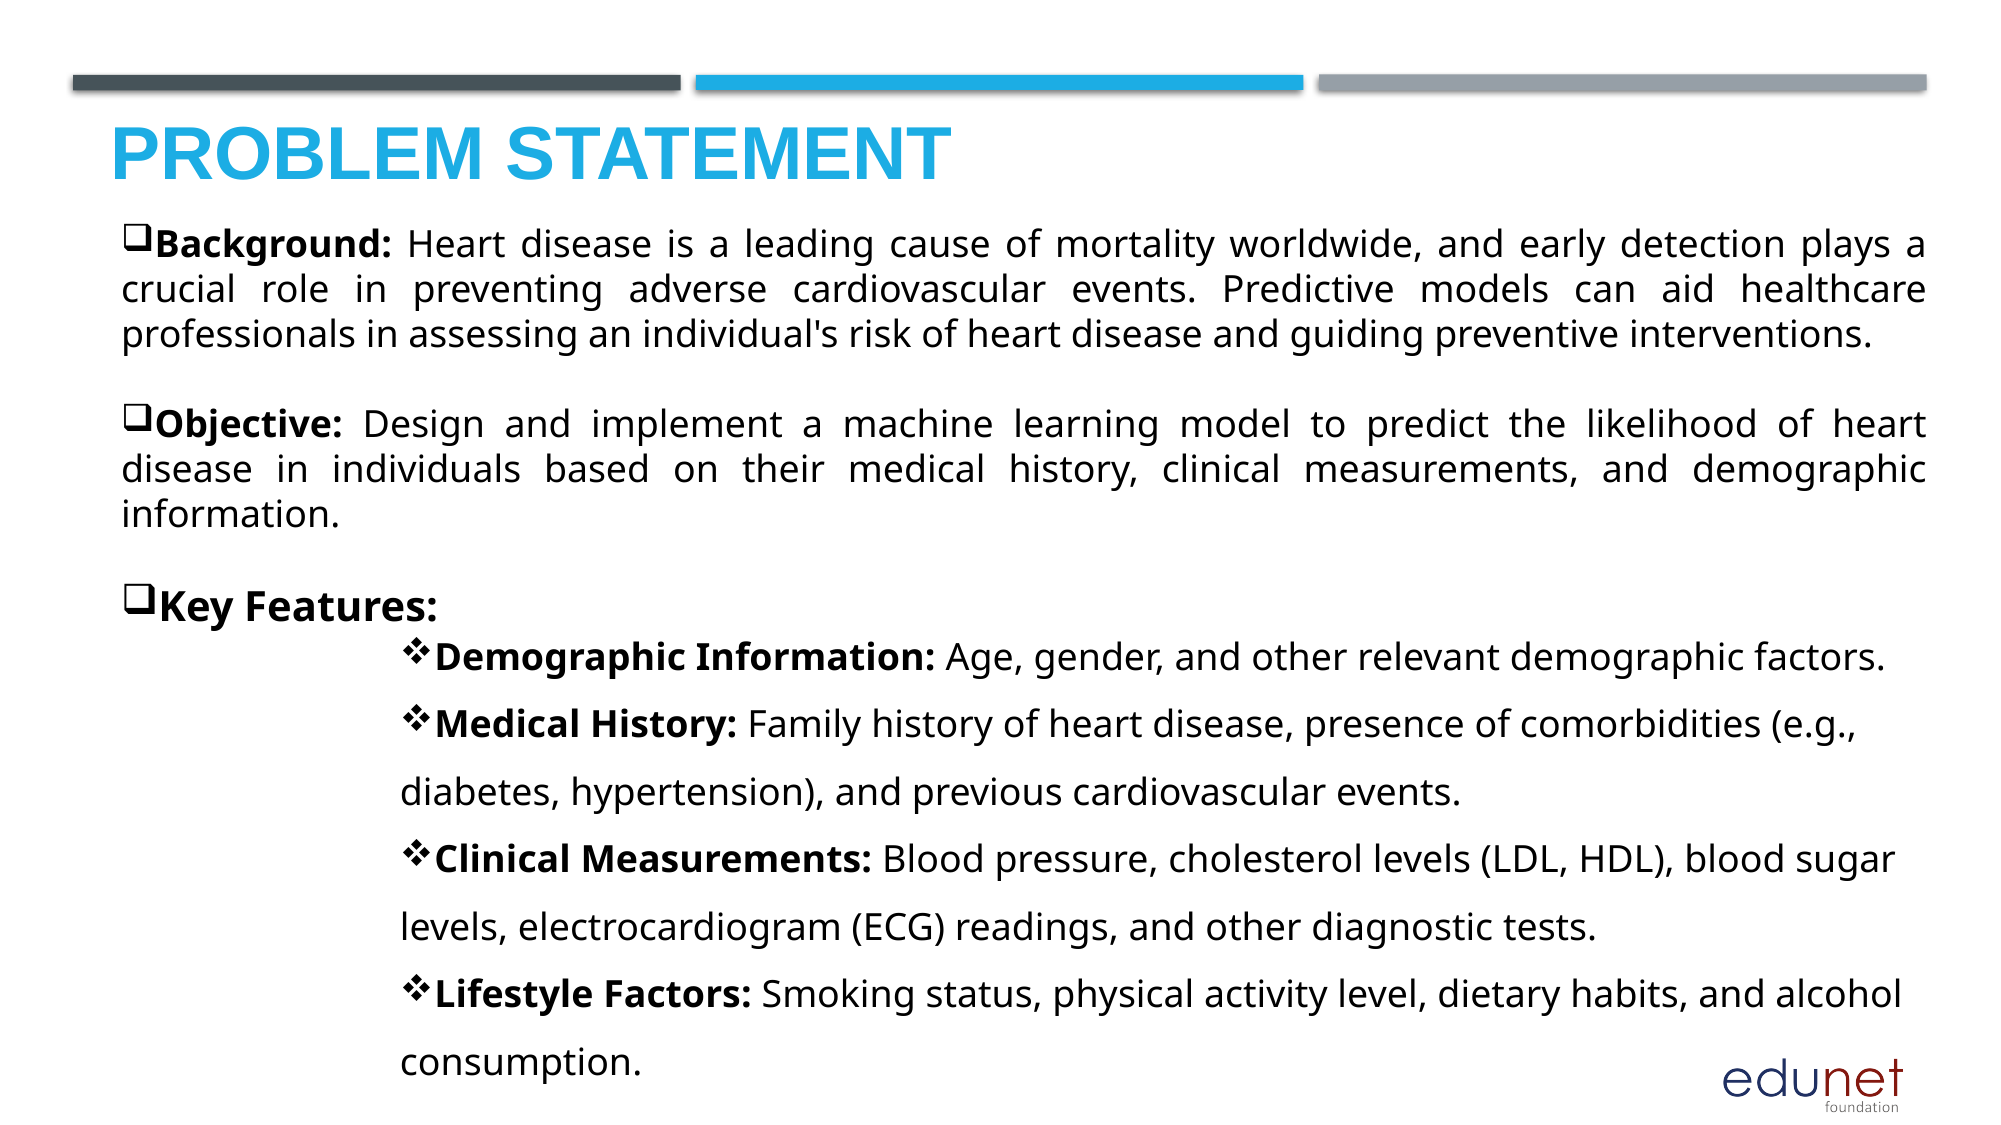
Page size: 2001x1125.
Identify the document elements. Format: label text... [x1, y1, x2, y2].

title Problem Statement [95, 115, 1905, 203]
text_box Background: Heart disease is a leading cause of mortality worldwide, and early detection plays a crucial role in preventing adverse cardiovascular events. Predictive models can aid healthcare professionals in assessing an individual's risk of heart disease and guiding preventive interventions. Objective: Design and implement a machine learning model to predict the likelihood of heart disease in individuals based on their medical history, clinical measurements, and demographic information. Key Features: [106, 212, 1944, 683]
text_box Demographic Information: Age, gender, and other relevant demographic factors. Medical History: Family history of heart disease, presence of comorbidities (e.g., diabetes, hypertension), and previous cardiovascular events. Clinical Measurements: Blood pressure, cholesterol levels (LDL, HDL), blood sugar levels, electrocardiogram (ECG) readings, and other diagnostic tests. Lifestyle Factors: Smoking status, physical activity level, dietary habits, and alcohol consumption. [385, 602, 1922, 1125]
